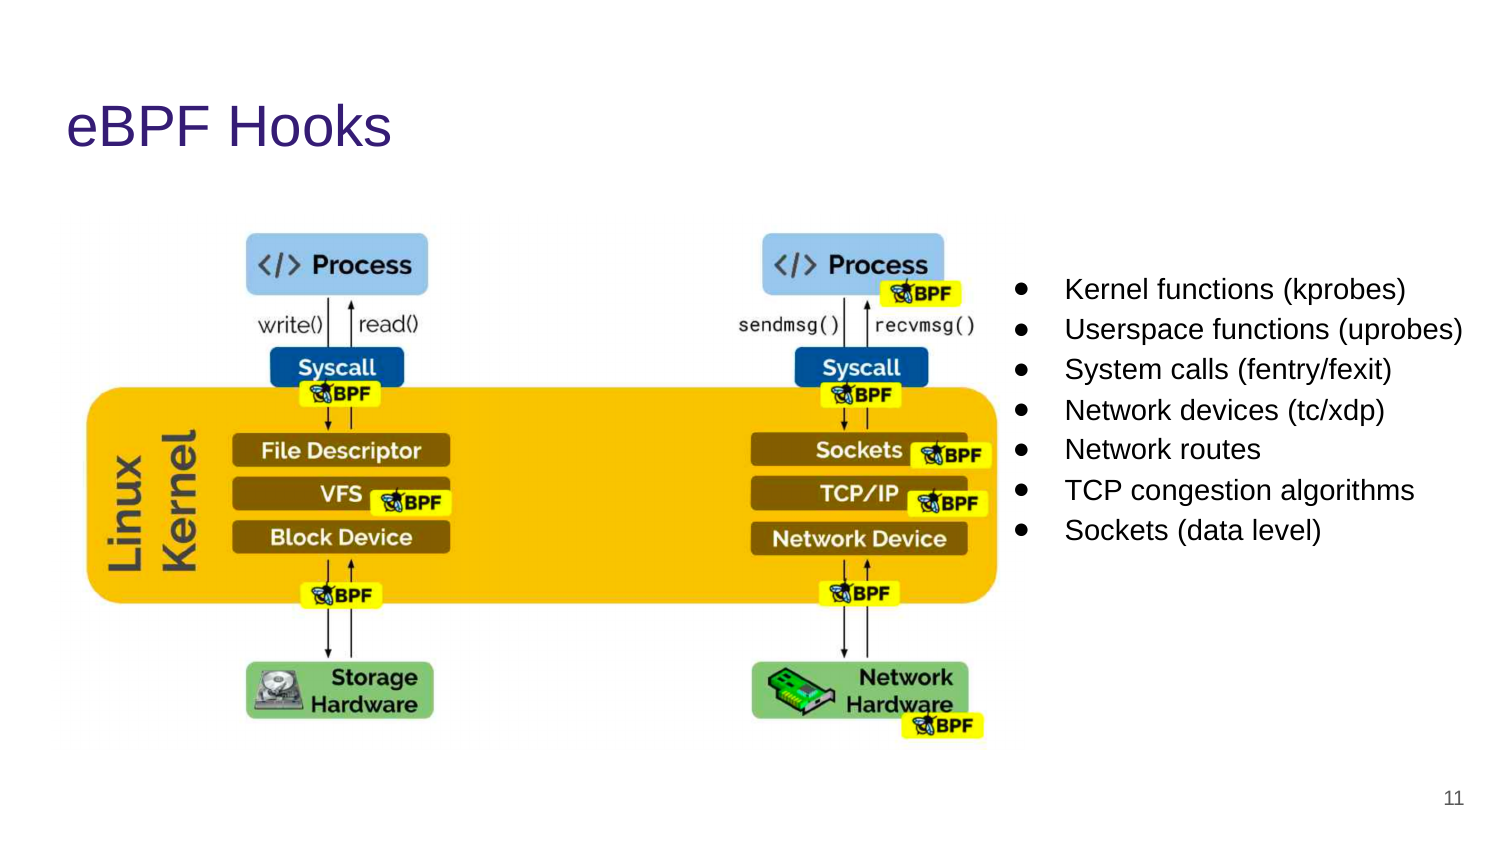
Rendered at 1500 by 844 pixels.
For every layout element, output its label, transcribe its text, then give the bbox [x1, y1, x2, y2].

picture [50, 213, 1025, 750]
text_box Kernel functions (kprobes) Userspace functions (uprobes) System calls (fentry/fexit) Network devices (tc/xdp) Network routes TCP congestion algorithms Sockets (data level) [1029, 250, 1500, 562]
title eBPF Hooks [51, 72, 1449, 167]
slide_number ‹#› [1389, 764, 1480, 830]
